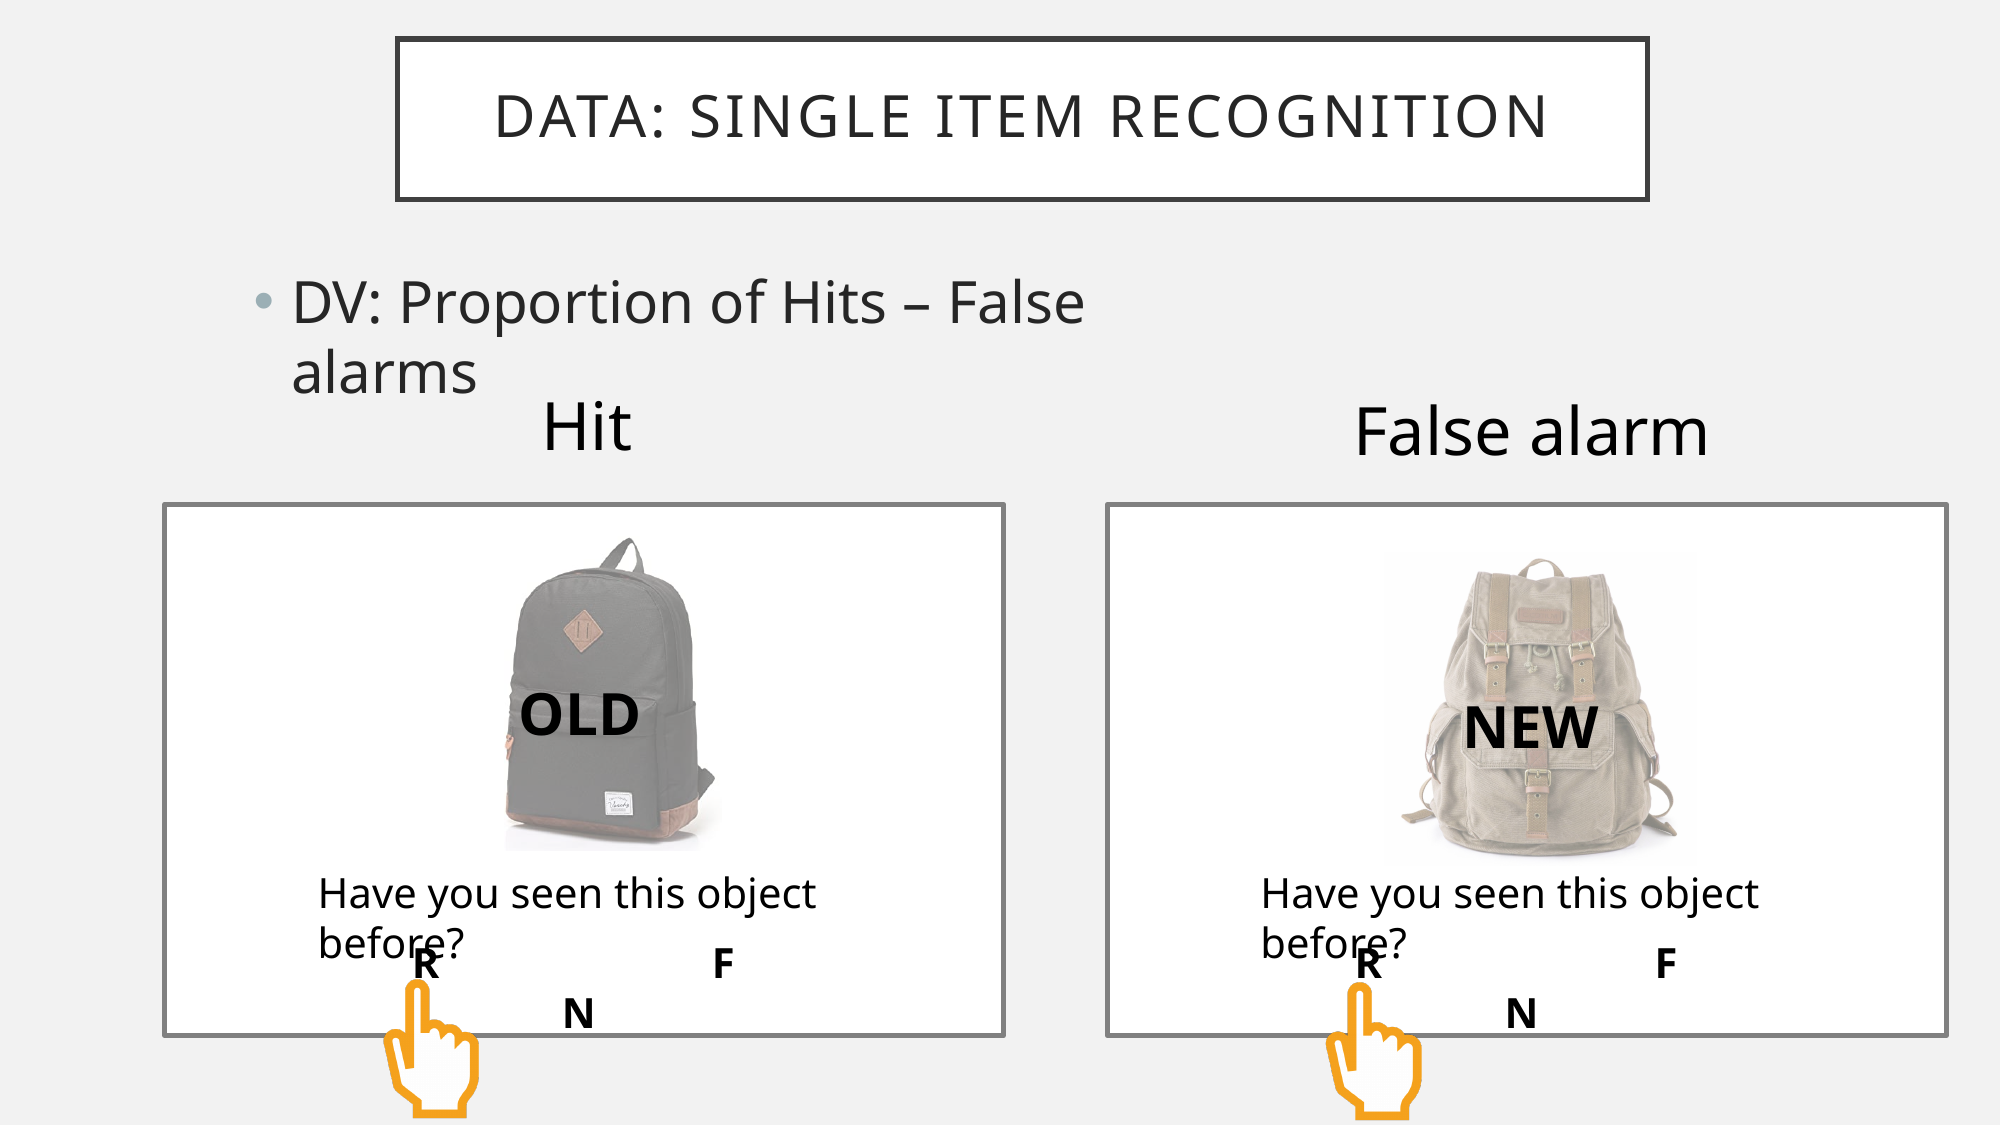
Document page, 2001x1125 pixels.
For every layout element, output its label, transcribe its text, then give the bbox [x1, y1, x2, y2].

picture [1383, 552, 1697, 866]
text_box [164, 503, 1005, 1037]
text_box Hit [526, 376, 725, 472]
text_box Have you seen this object before? [303, 859, 983, 974]
text_box False alarm [1338, 381, 1753, 477]
title Data: Single item recognition [395, 36, 1650, 202]
picture [504, 537, 722, 851]
picture [356, 974, 505, 1123]
text_box [1106, 503, 1947, 1037]
list DV: Proportion of Hits – False alarms [238, 258, 1206, 341]
text_box Have you seen this object before? [1245, 859, 1925, 974]
text_box R F N [1339, 929, 1823, 1045]
text_box R F N [397, 929, 881, 1045]
picture [1299, 976, 1448, 1125]
